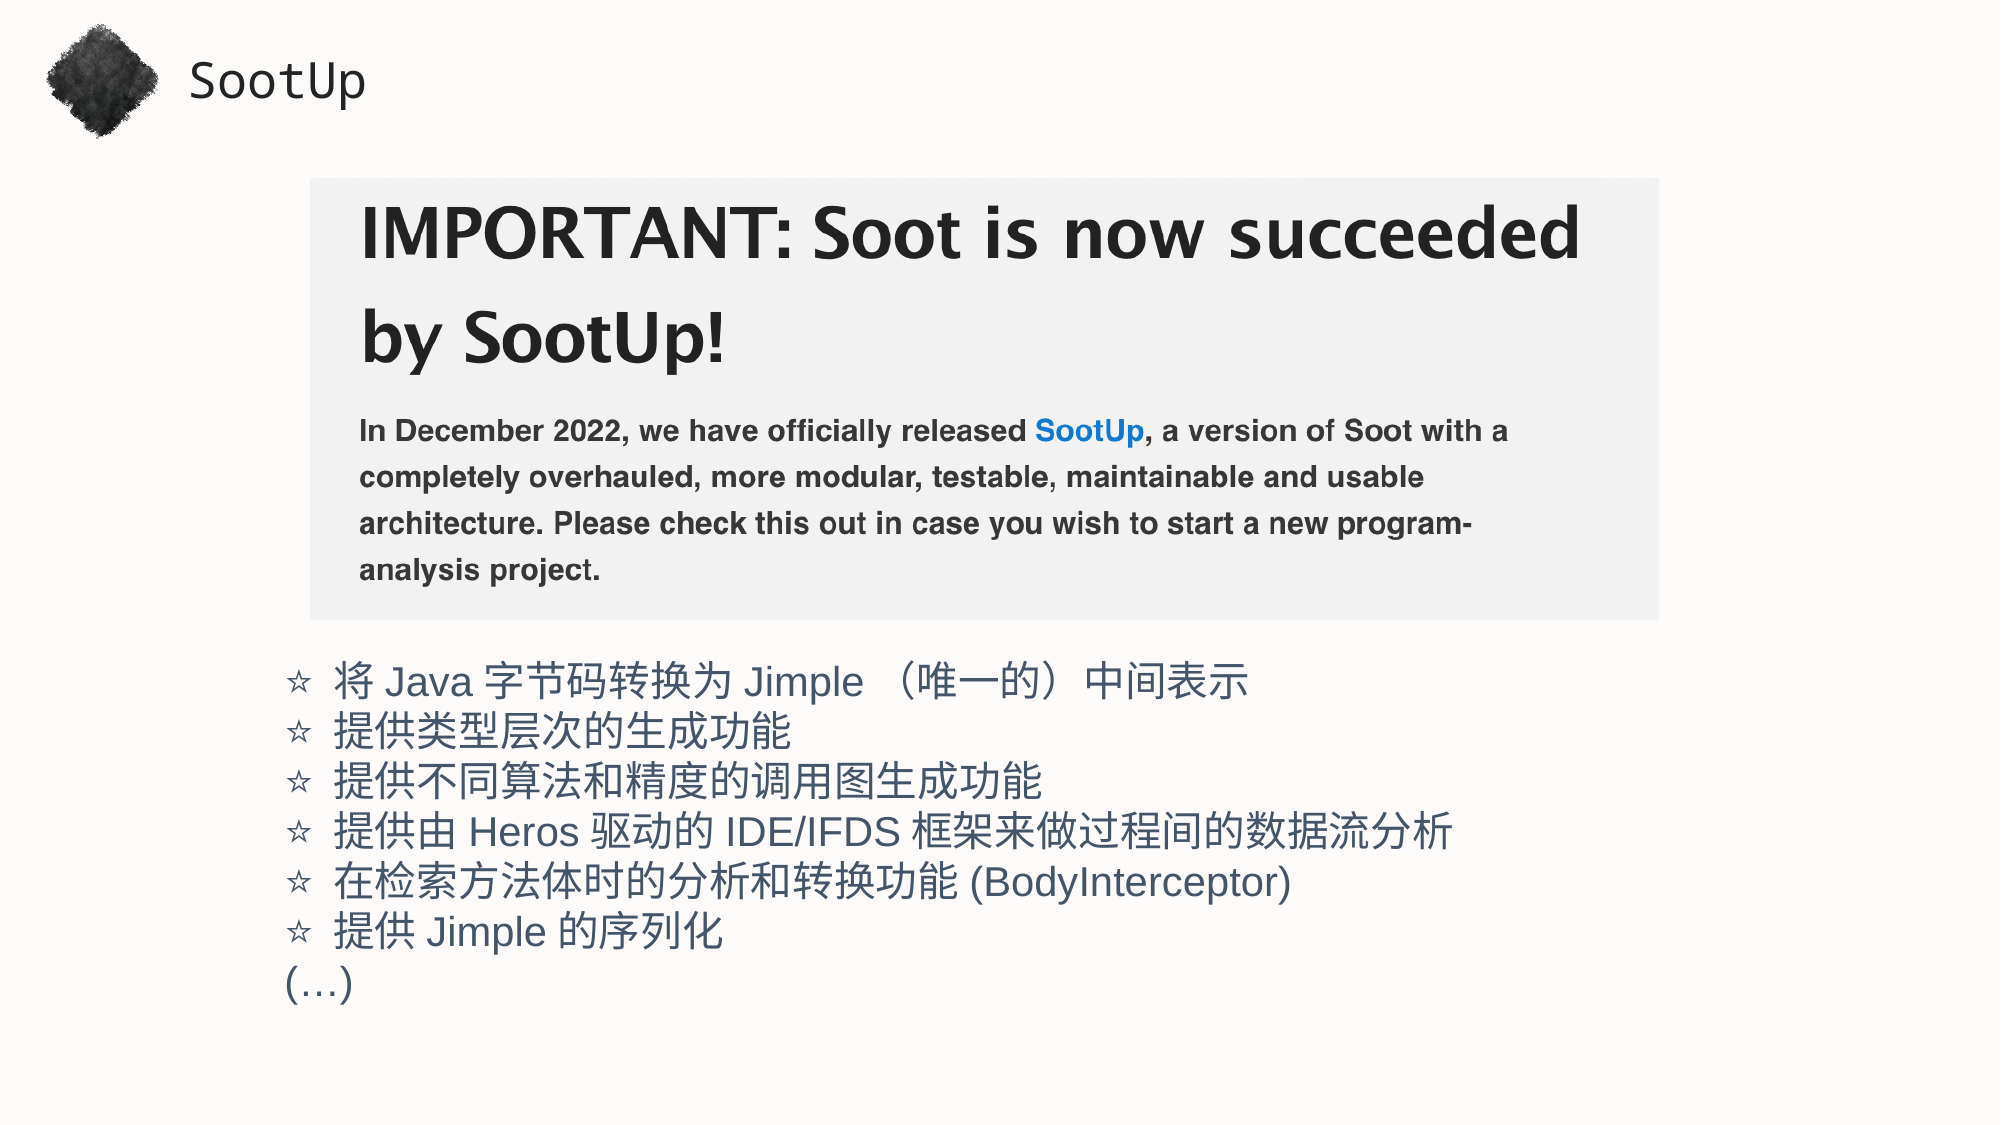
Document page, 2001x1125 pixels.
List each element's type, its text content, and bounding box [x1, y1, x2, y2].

text_box SootUp [172, 41, 610, 117]
picture [42, 22, 163, 139]
picture [310, 177, 1659, 620]
text_box ⭐️ 将Java字节码转换为Jimple（唯一的）中间表示 ⭐️ 提供类型层次的生成功能 ⭐️ 提供不同算法和精度的调用图生成功能 ⭐️ 提供由Heros驱动的IDE/IFDS框架来做过程间的数据流分析 ⭐️ 在检索方法体时的分析和转换功能(BodyInterceptor) ⭐️ 提供Jimple的序列化 (…) [269, 647, 1659, 1013]
